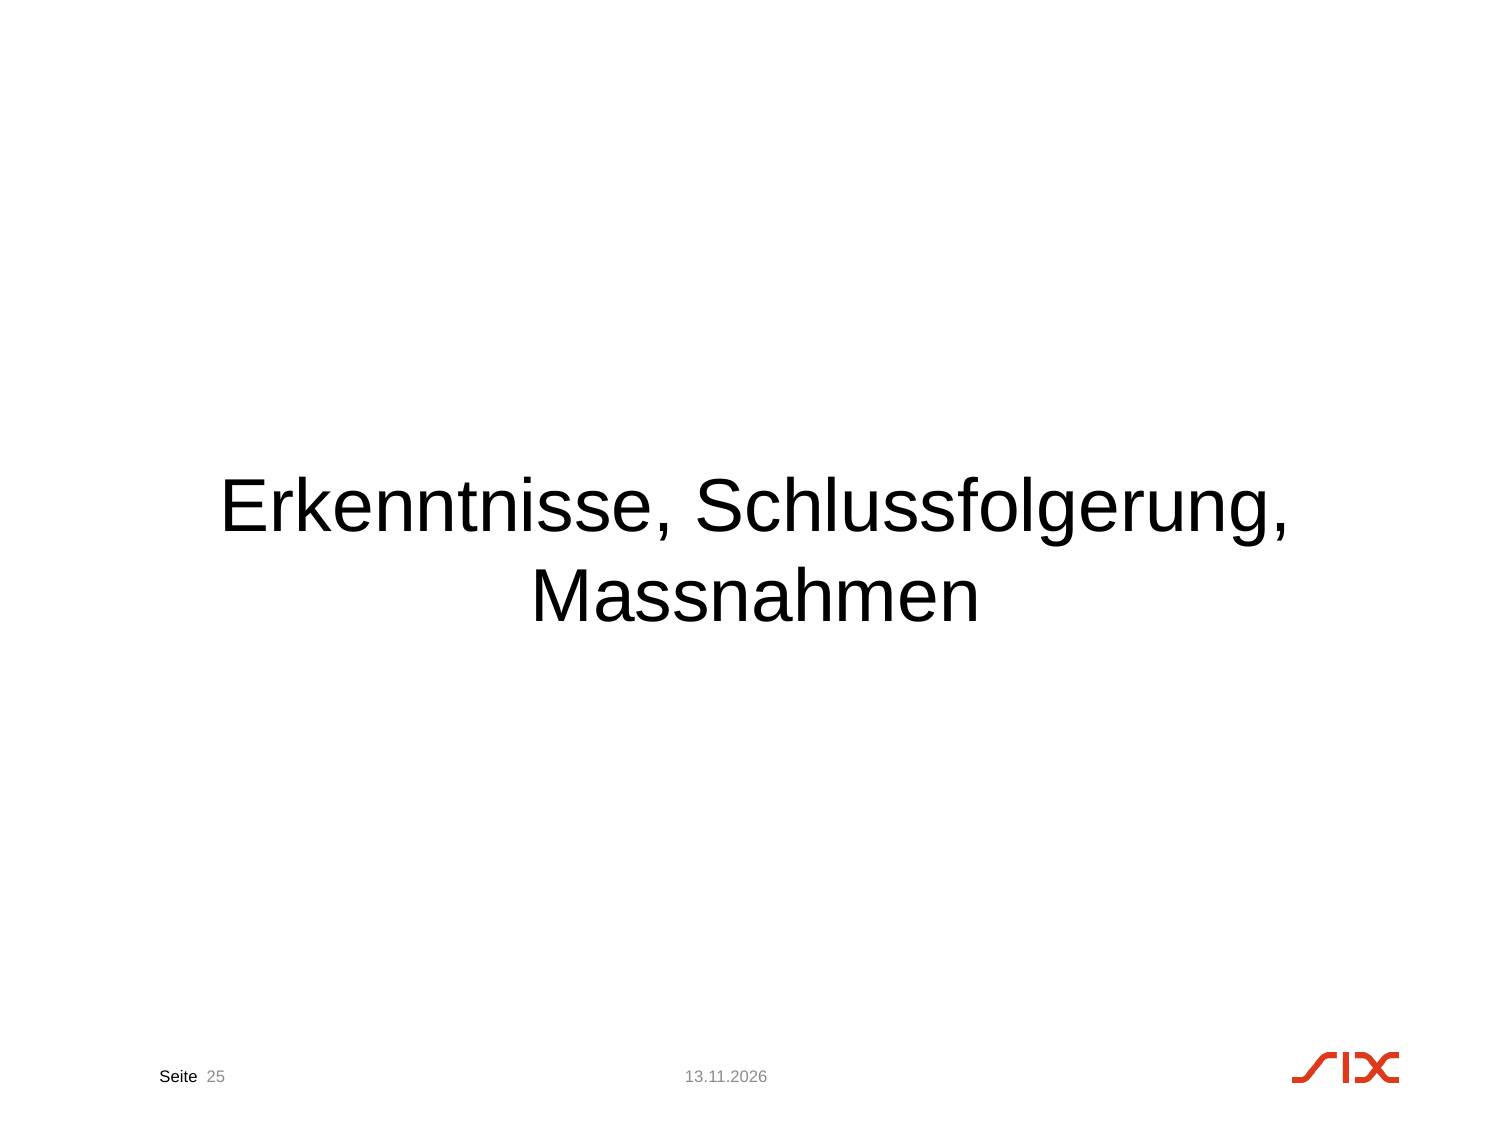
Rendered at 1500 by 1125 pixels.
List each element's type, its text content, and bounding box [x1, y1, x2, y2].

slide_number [685, 1065, 987, 1086]
picture [1292, 1052, 1399, 1083]
slide_number 25 [206, 1065, 308, 1086]
title Erkenntnisse, Schlussfolgerung, Massnahmen [135, 456, 1376, 567]
